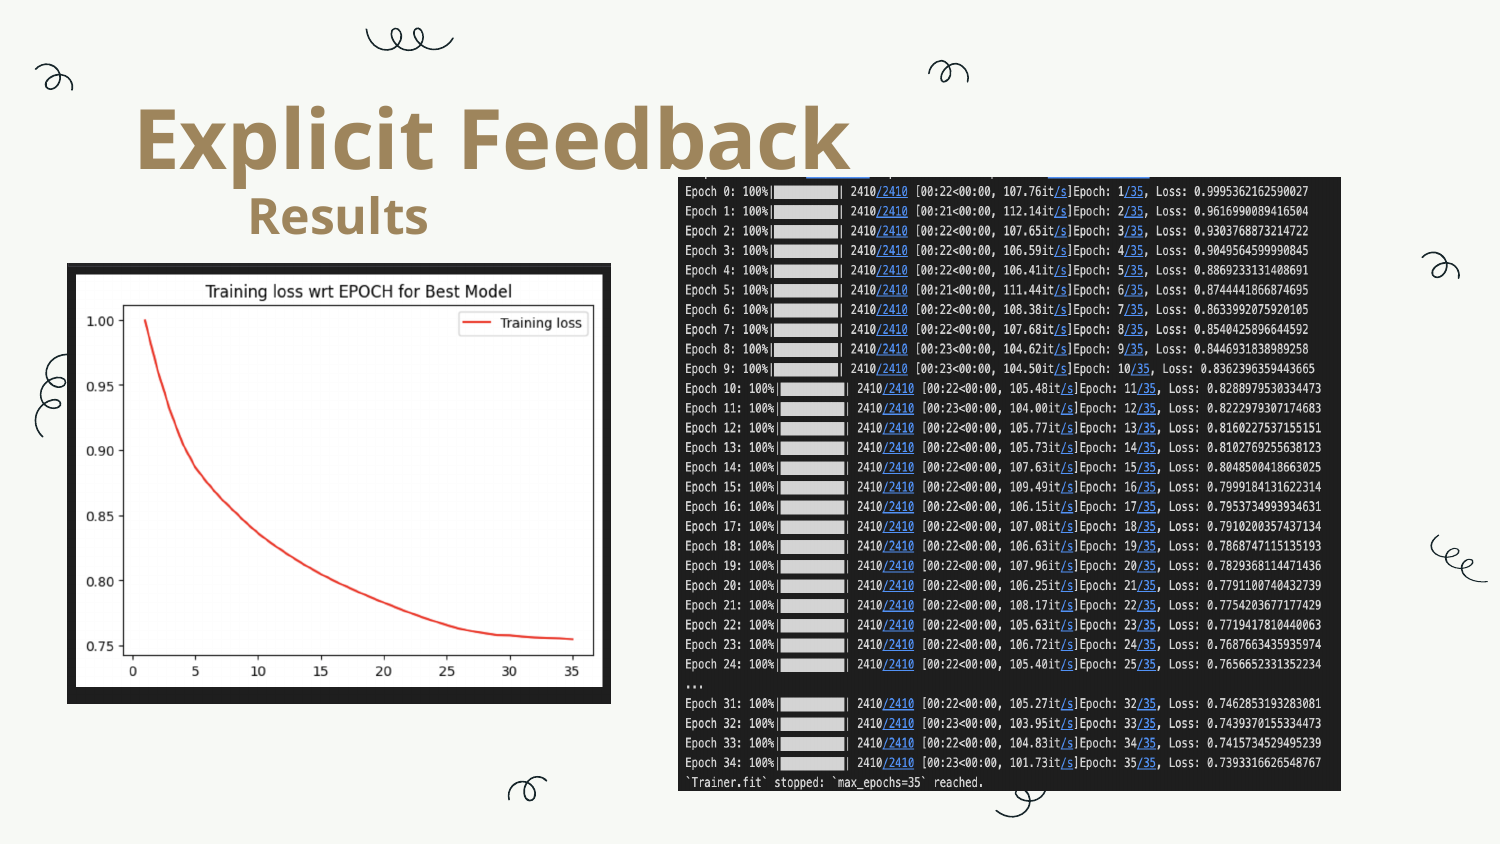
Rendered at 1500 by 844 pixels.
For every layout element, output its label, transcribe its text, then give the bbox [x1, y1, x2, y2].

title Explicit Feedback [118, 56, 1382, 151]
picture [677, 177, 1342, 791]
picture [67, 263, 611, 705]
subtitle Results [147, 177, 531, 260]
